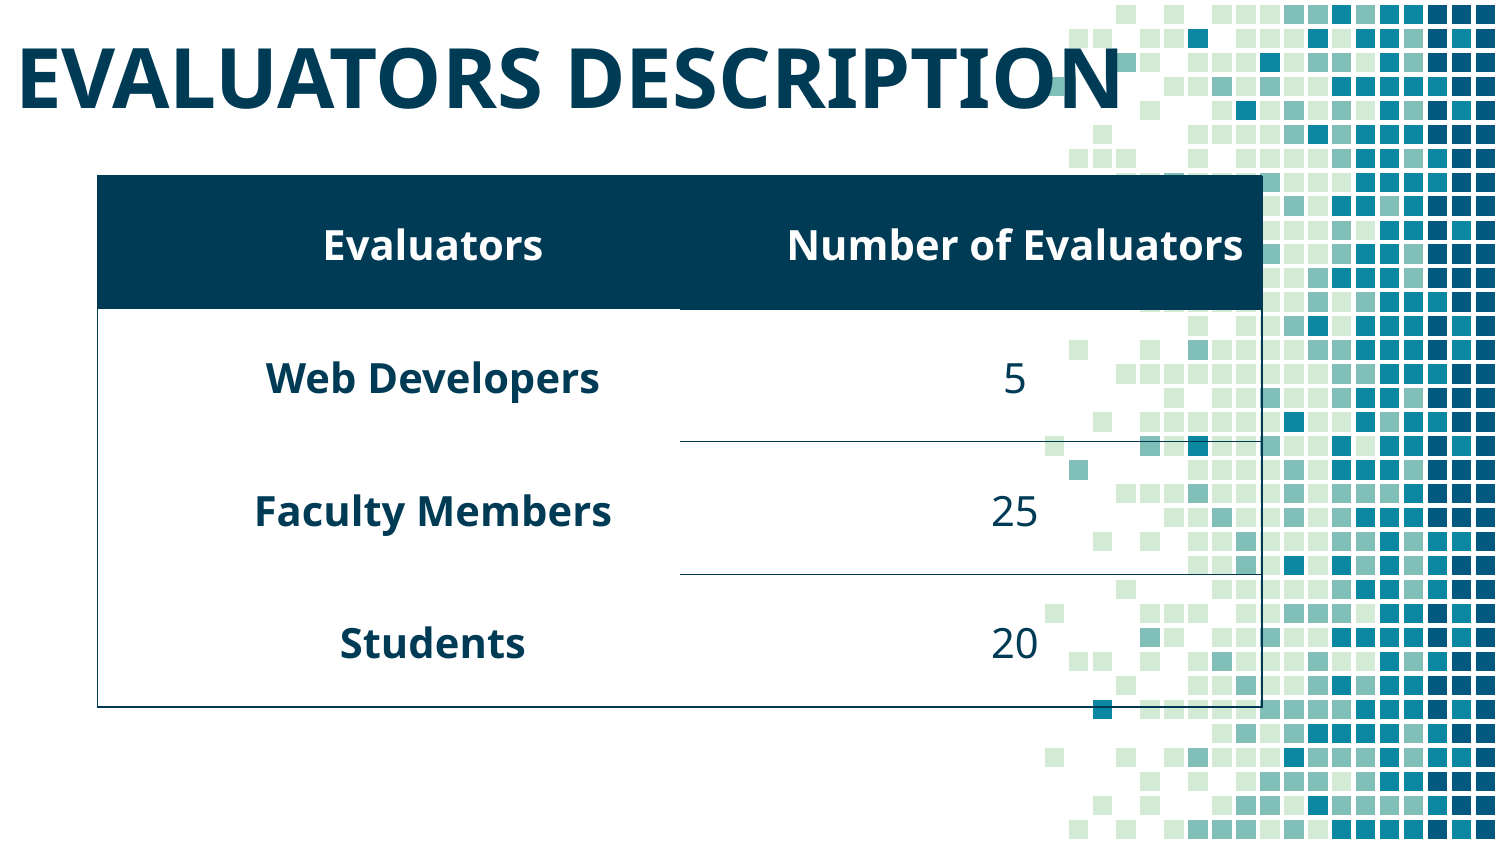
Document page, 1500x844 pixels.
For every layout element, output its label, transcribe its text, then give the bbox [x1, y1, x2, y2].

table_cell Students [98, 574, 680, 706]
table_cell Faculty Members [98, 442, 680, 574]
table_cell 20 [680, 575, 1261, 706]
text_box EVALUATORS DESCRIPTION [0, 0, 1310, 141]
table_cell 5 [680, 310, 1261, 441]
table_cell Web Developers [98, 309, 680, 442]
table_cell 25 [680, 442, 1261, 574]
table_header Evaluators [98, 177, 680, 309]
table_header Number of Evaluators [680, 177, 1261, 308]
